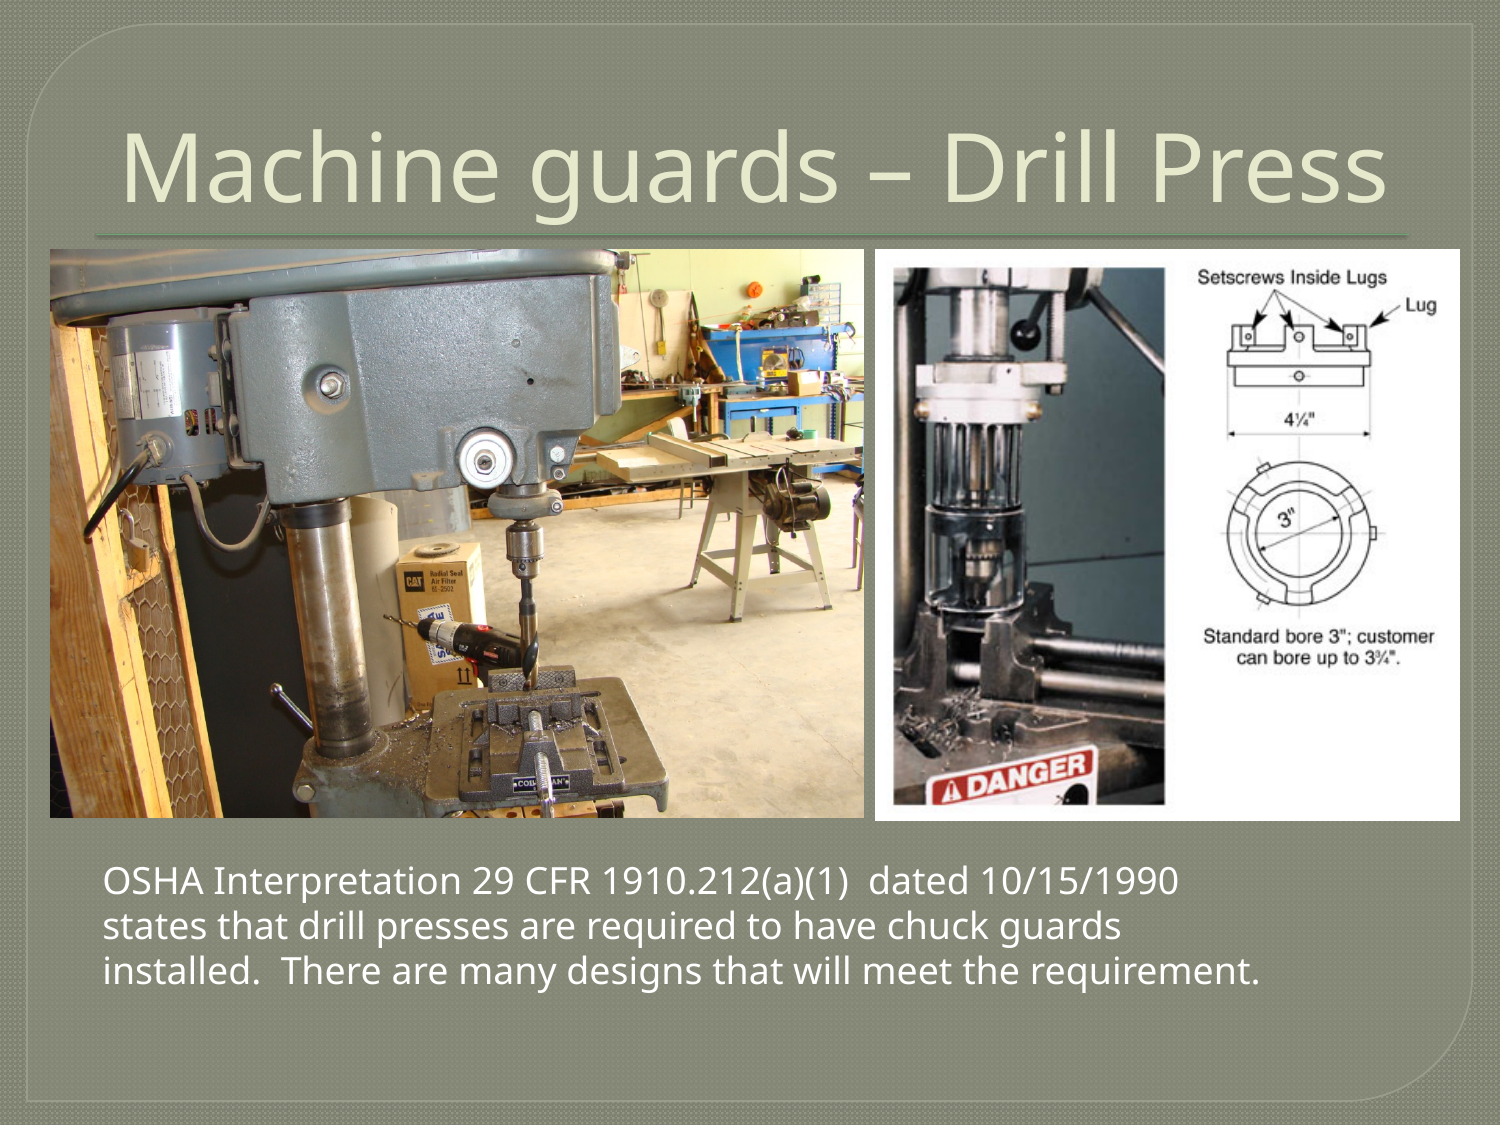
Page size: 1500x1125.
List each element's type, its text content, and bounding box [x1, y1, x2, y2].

picture [874, 249, 1460, 821]
text_box OSHA Interpretation 29 CFR 1910.212(a)(1) dated 10/15/1990 states that drill presses are required to have chuck guards installed. There are many designs that will meet the requirement. [87, 849, 1288, 1000]
title Machine guards – Drill Press [75, 41, 1425, 230]
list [49, 249, 864, 818]
